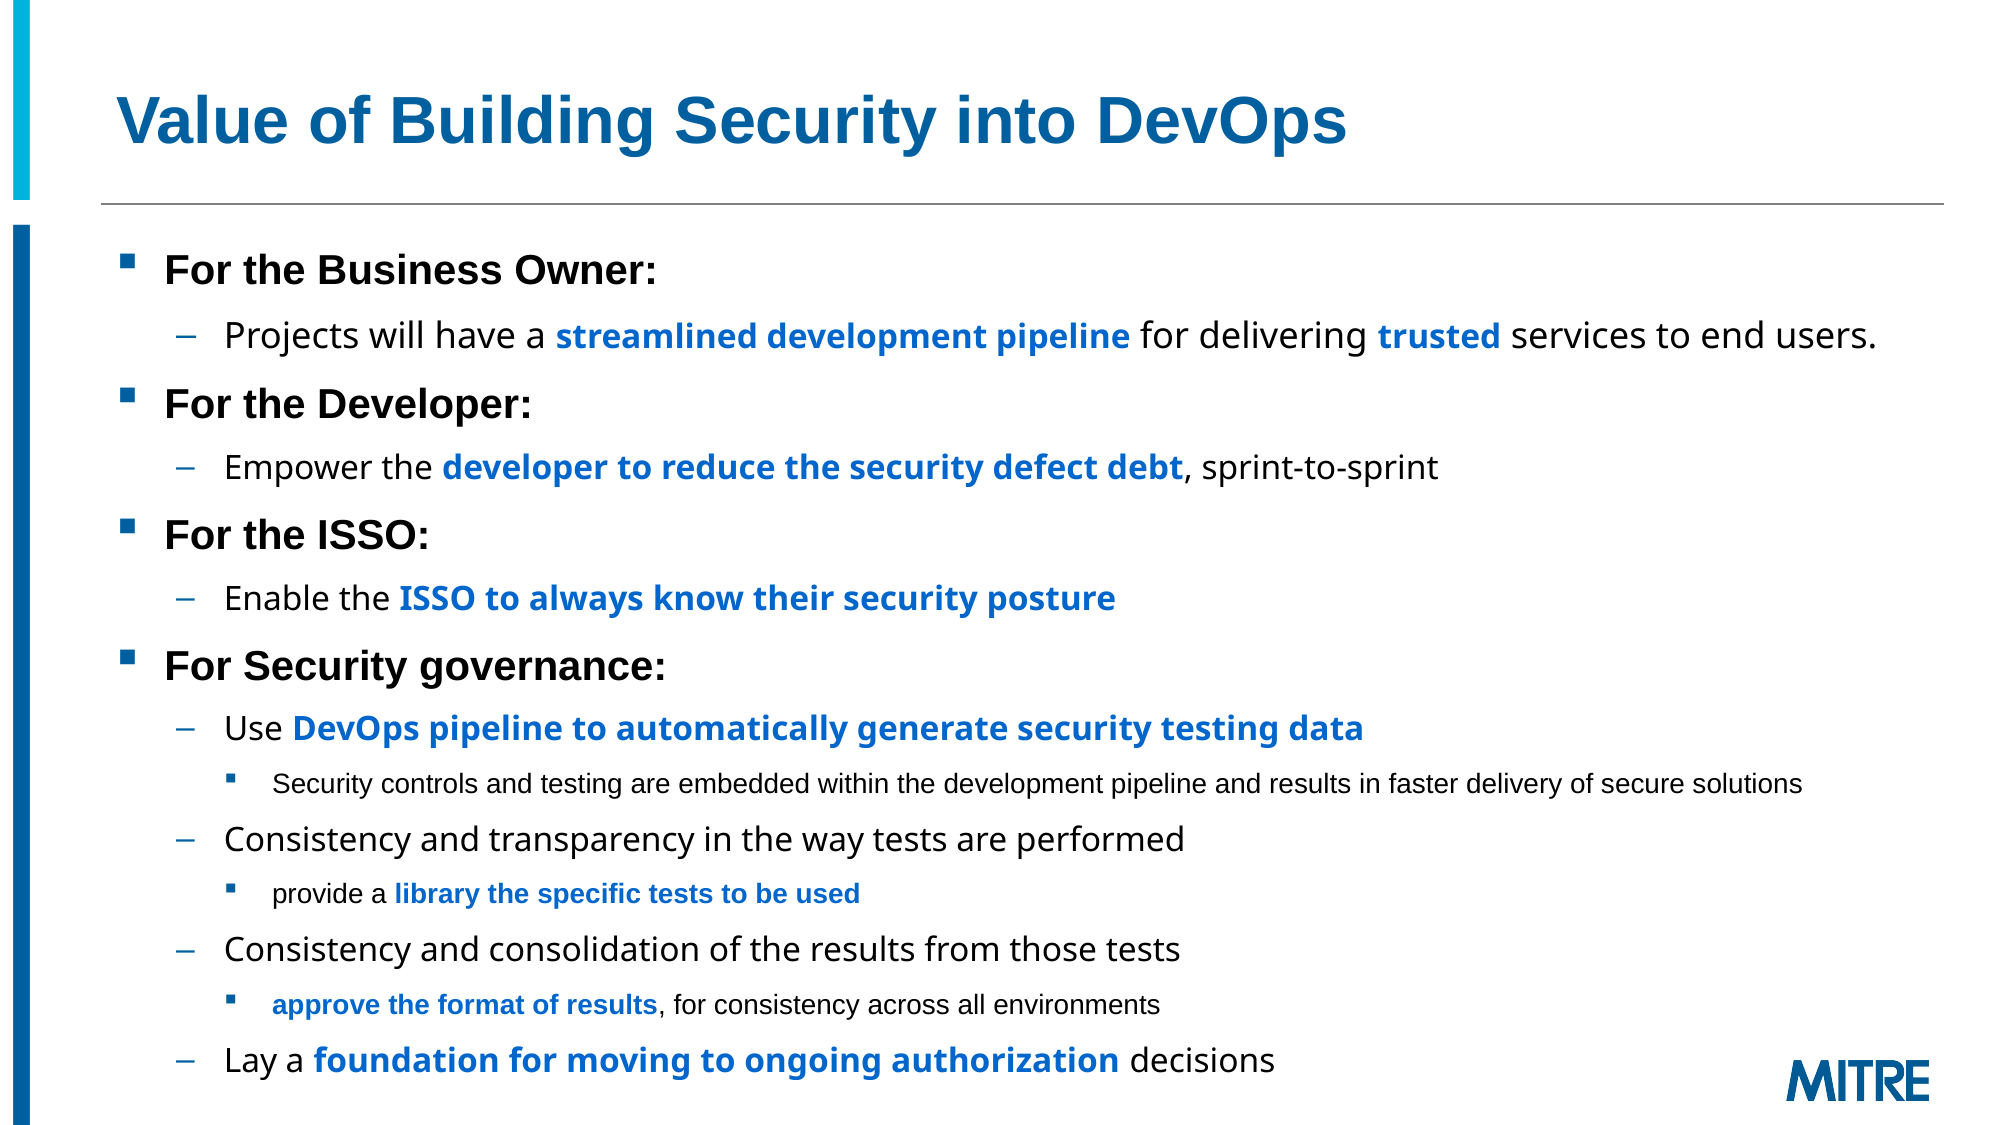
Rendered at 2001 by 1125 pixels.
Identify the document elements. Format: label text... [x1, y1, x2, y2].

list For the Business Owner: Projects will have a streamlined development pipeline for delivering trusted services to end users. For the Developer: Empower the developer to reduce the security defect debt, sprint-to-sprint For the ISSO: Enable the ISSO to always know their security posture For Security governance: Use DevOps pipeline to automatically generate security testing data Security controls and testing are embedded within the development pipeline and results in faster delivery of secure solutions Consistency and transparency in the way tests are performed provide a library the specific tests to be used Consistency and consolidation of the results from those tests approve the format of results, for consistency across all environments Lay a foundation for moving to ongoing authorization decisions [101, 224, 1945, 1105]
title Value of Building Security into DevOps [101, 60, 1945, 184]
